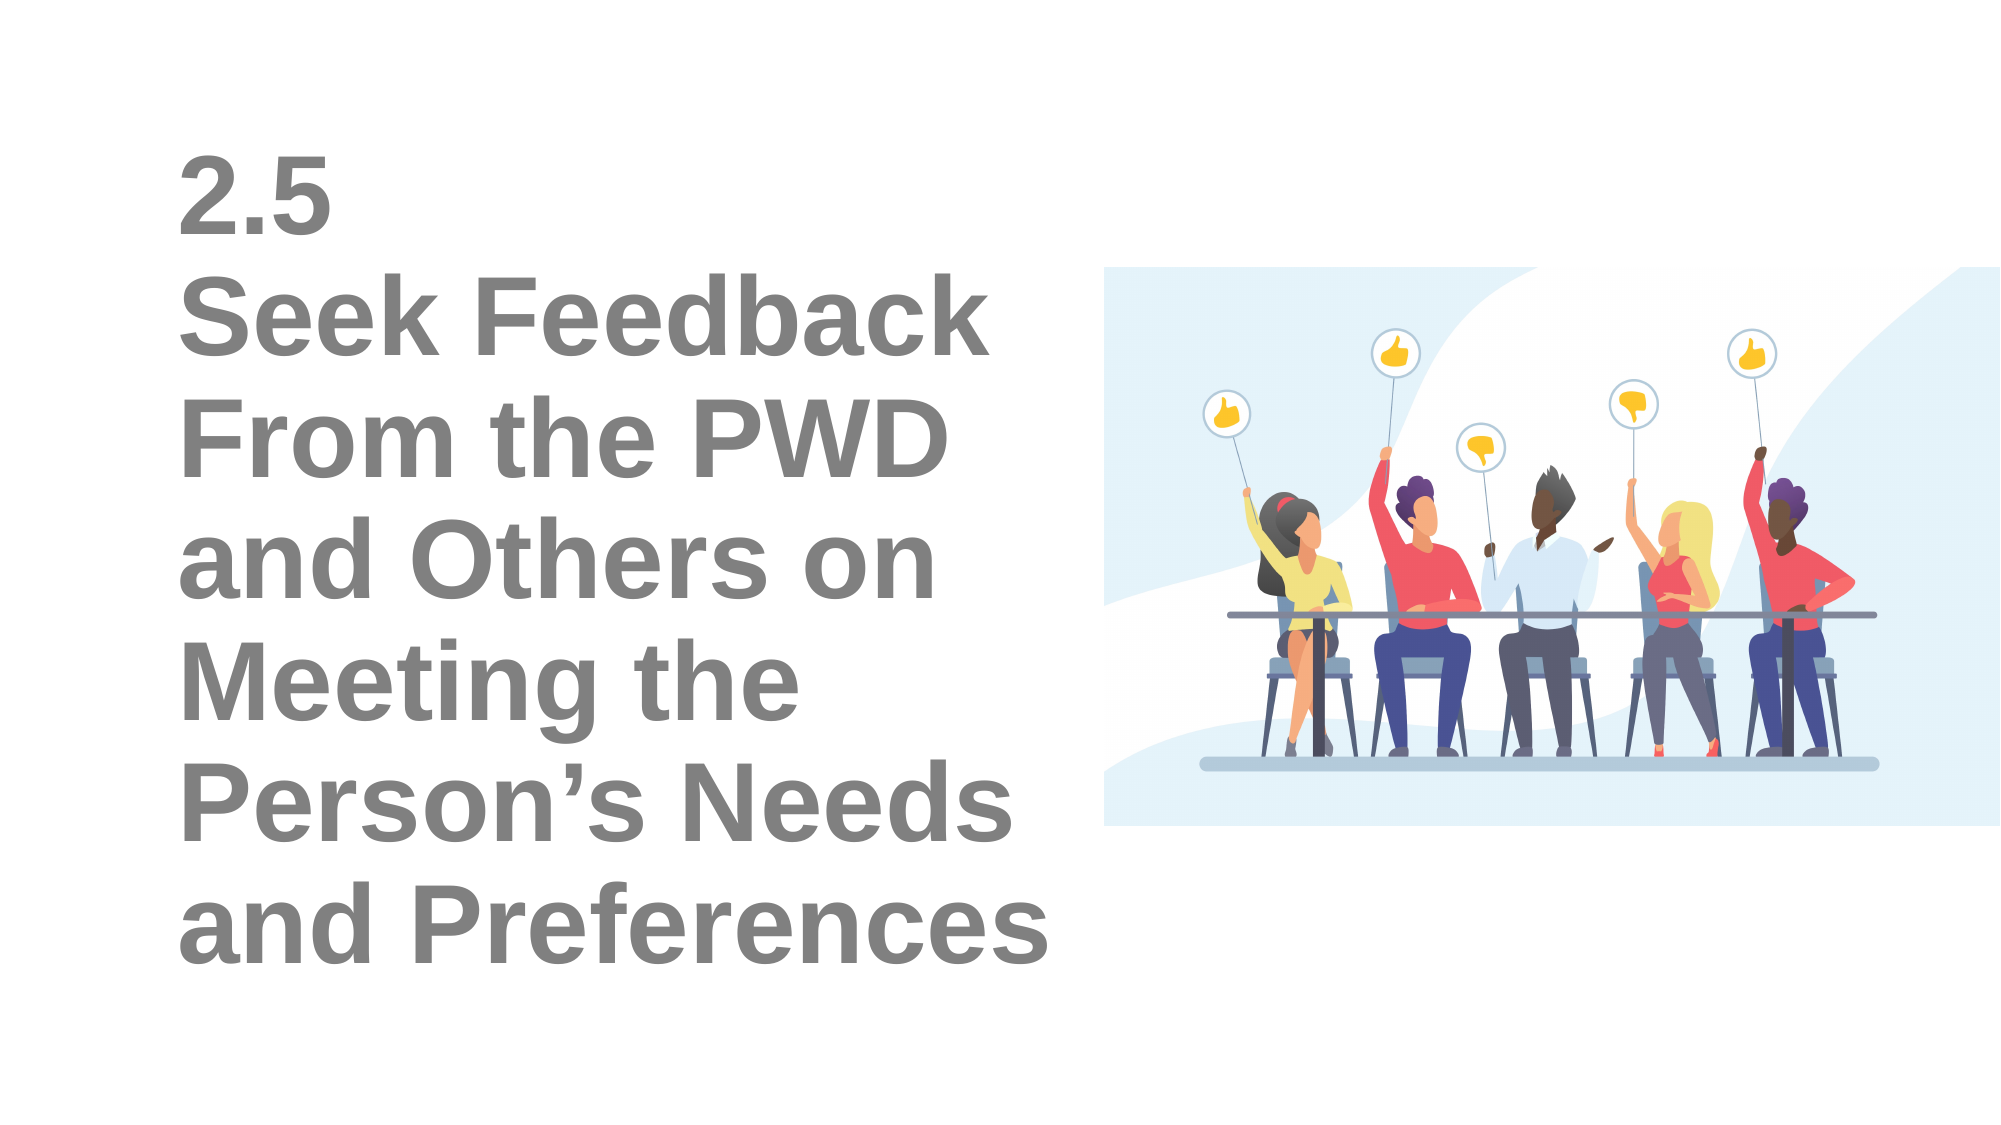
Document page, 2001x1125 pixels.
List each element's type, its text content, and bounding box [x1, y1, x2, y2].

text_box 2.5 Seek Feedback From the PWD and Others on Meeting the Person’s Needs and Preferences [162, 0, 1090, 1125]
picture [1104, 267, 2000, 826]
